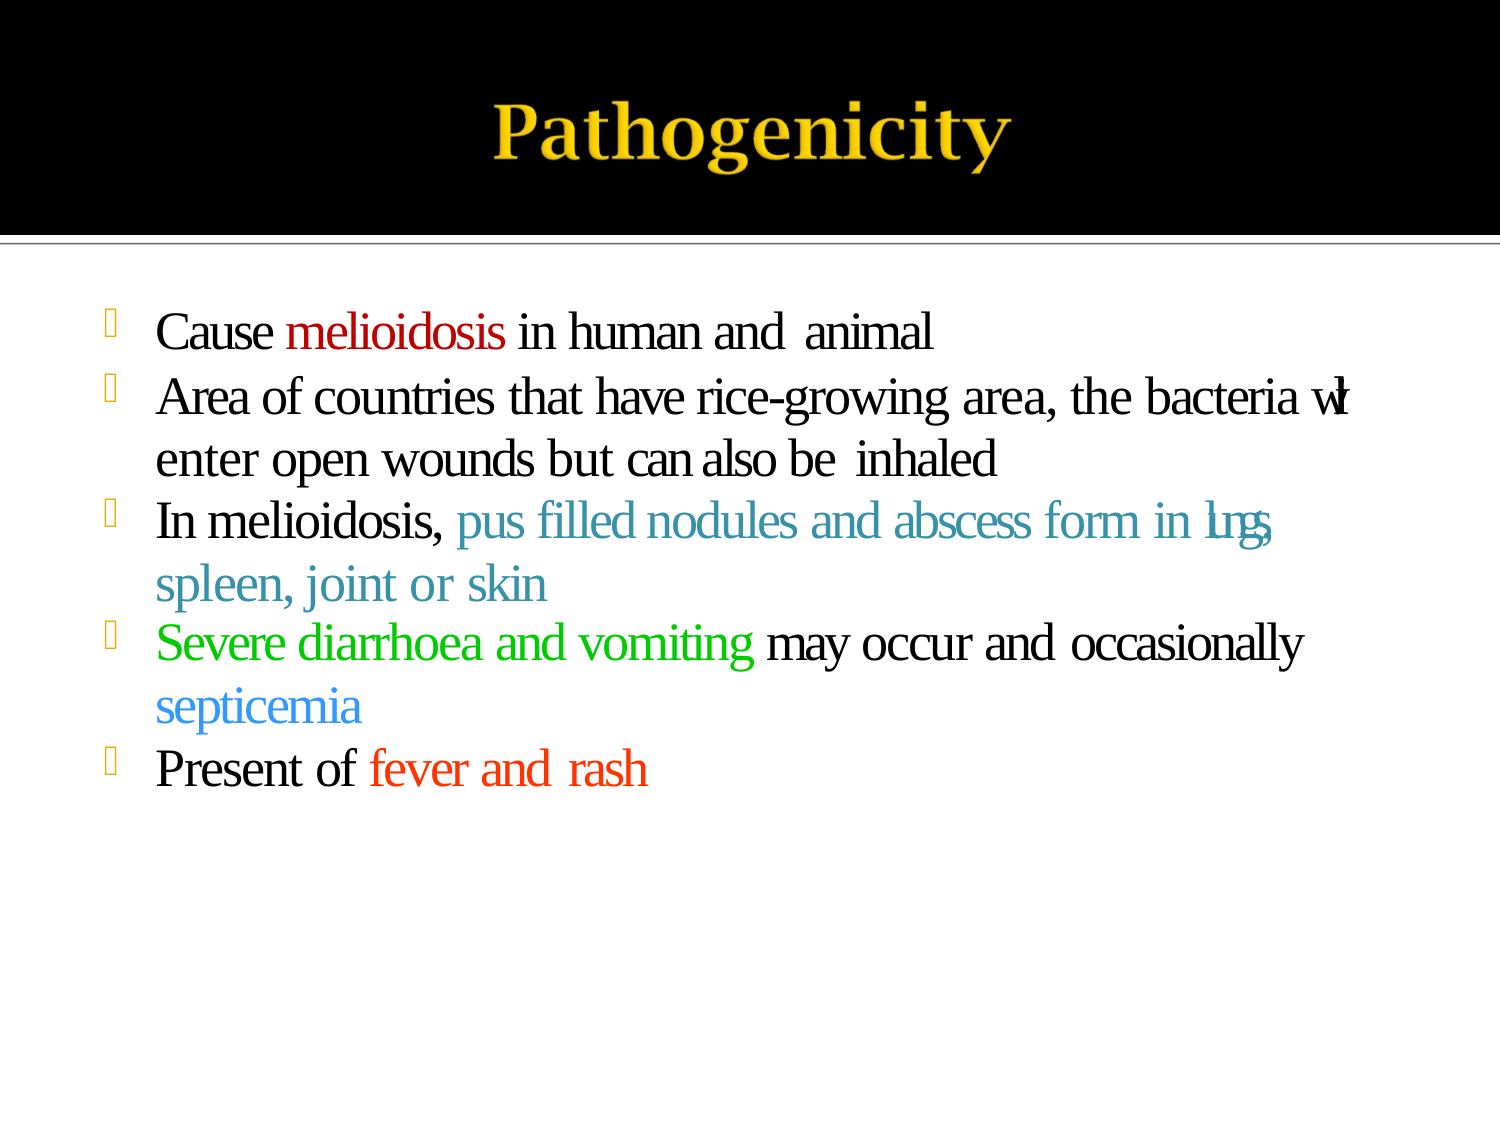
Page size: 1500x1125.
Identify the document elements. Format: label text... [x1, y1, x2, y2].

text_box Cause melioidosis in human and animal Area of countries that have rice-growing area, the bacteria will enter open wounds but can also be inhaled In melioidosis, pus filled nodules and abscess form in lungs, spleen, joint or skin Severe diarrhoea and vomiting may occur and occasionally septicemia Present of fever and rash [101, 294, 1381, 798]
text_box [73, 24, 1426, 232]
